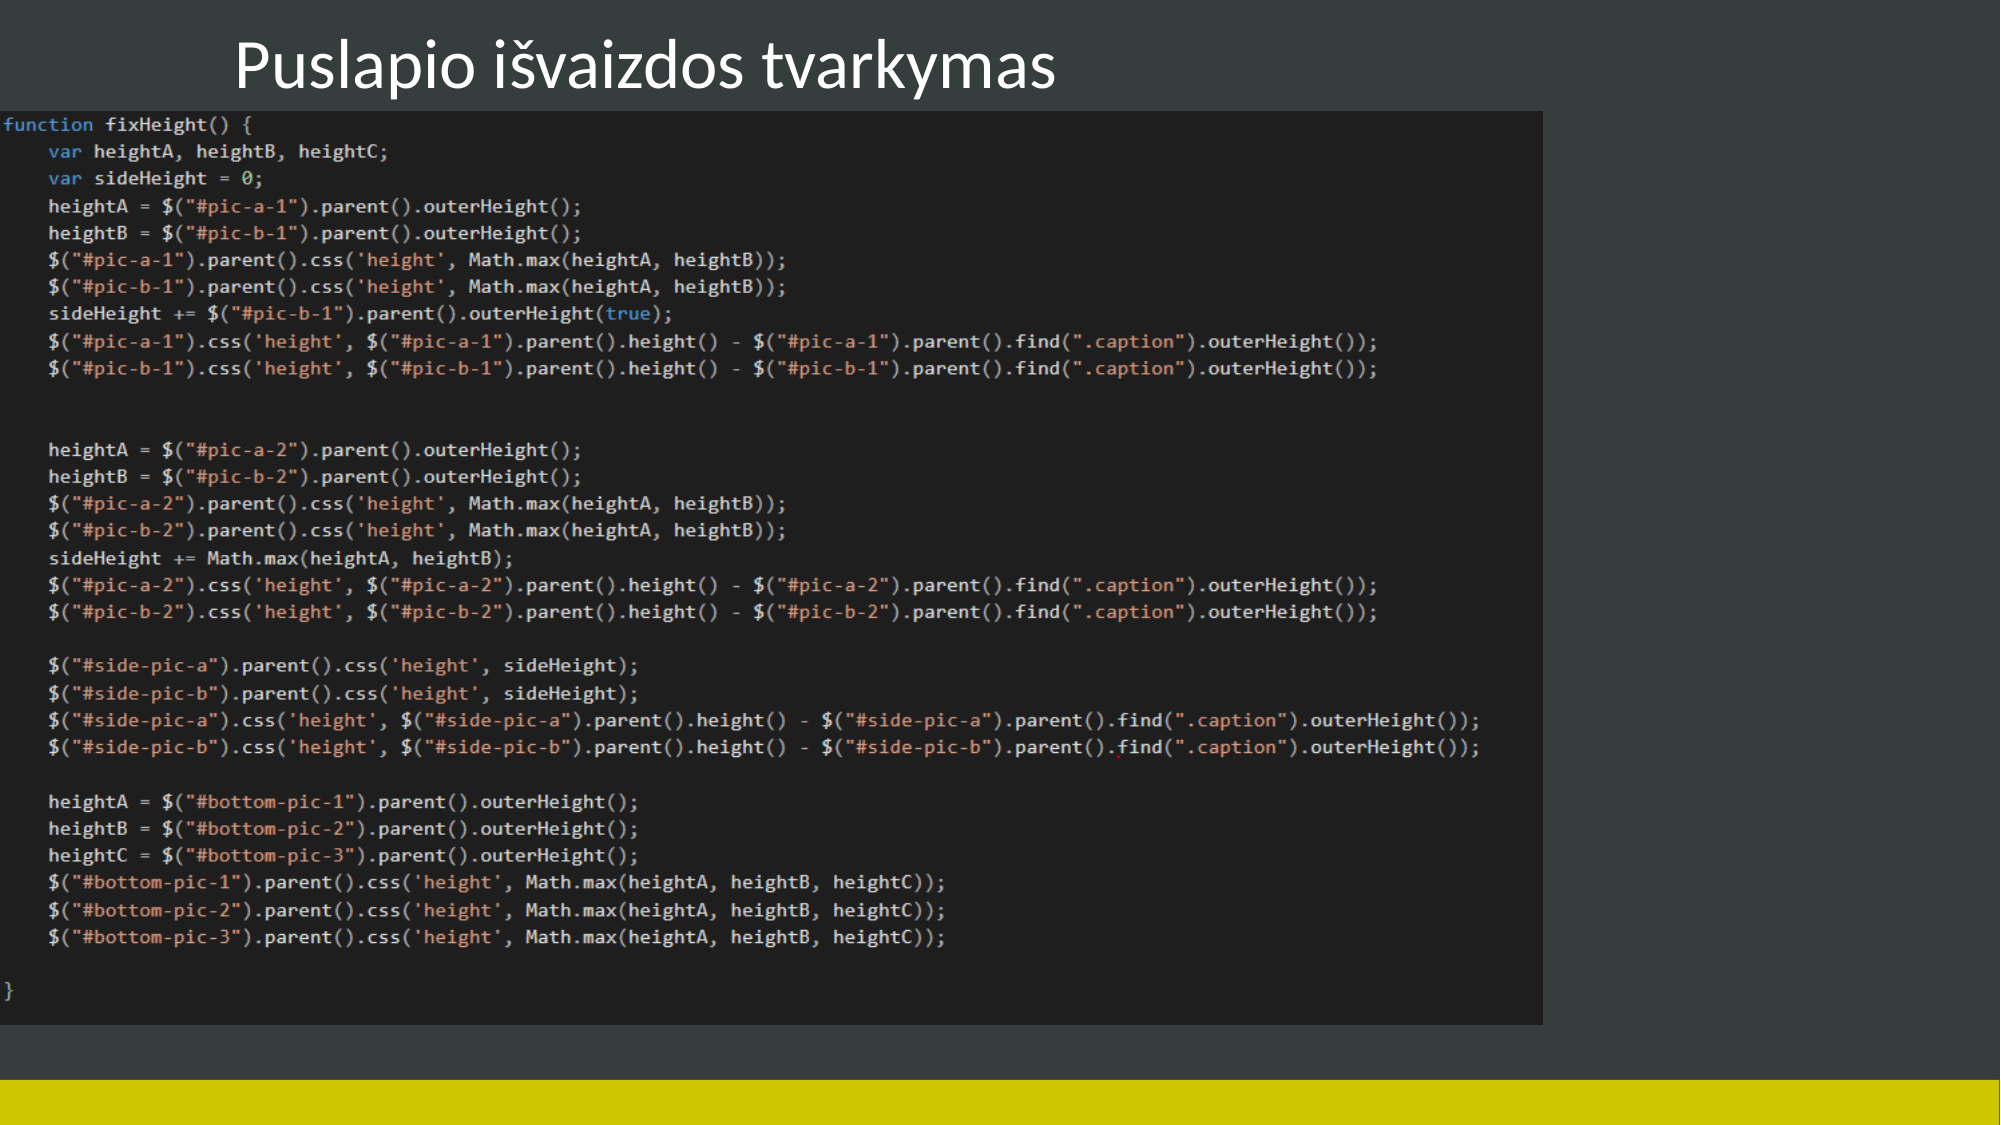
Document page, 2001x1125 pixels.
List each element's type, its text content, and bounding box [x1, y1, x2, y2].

title Puslapio išvaizdos tvarkymas [219, 0, 1780, 112]
picture [0, 111, 1543, 1025]
